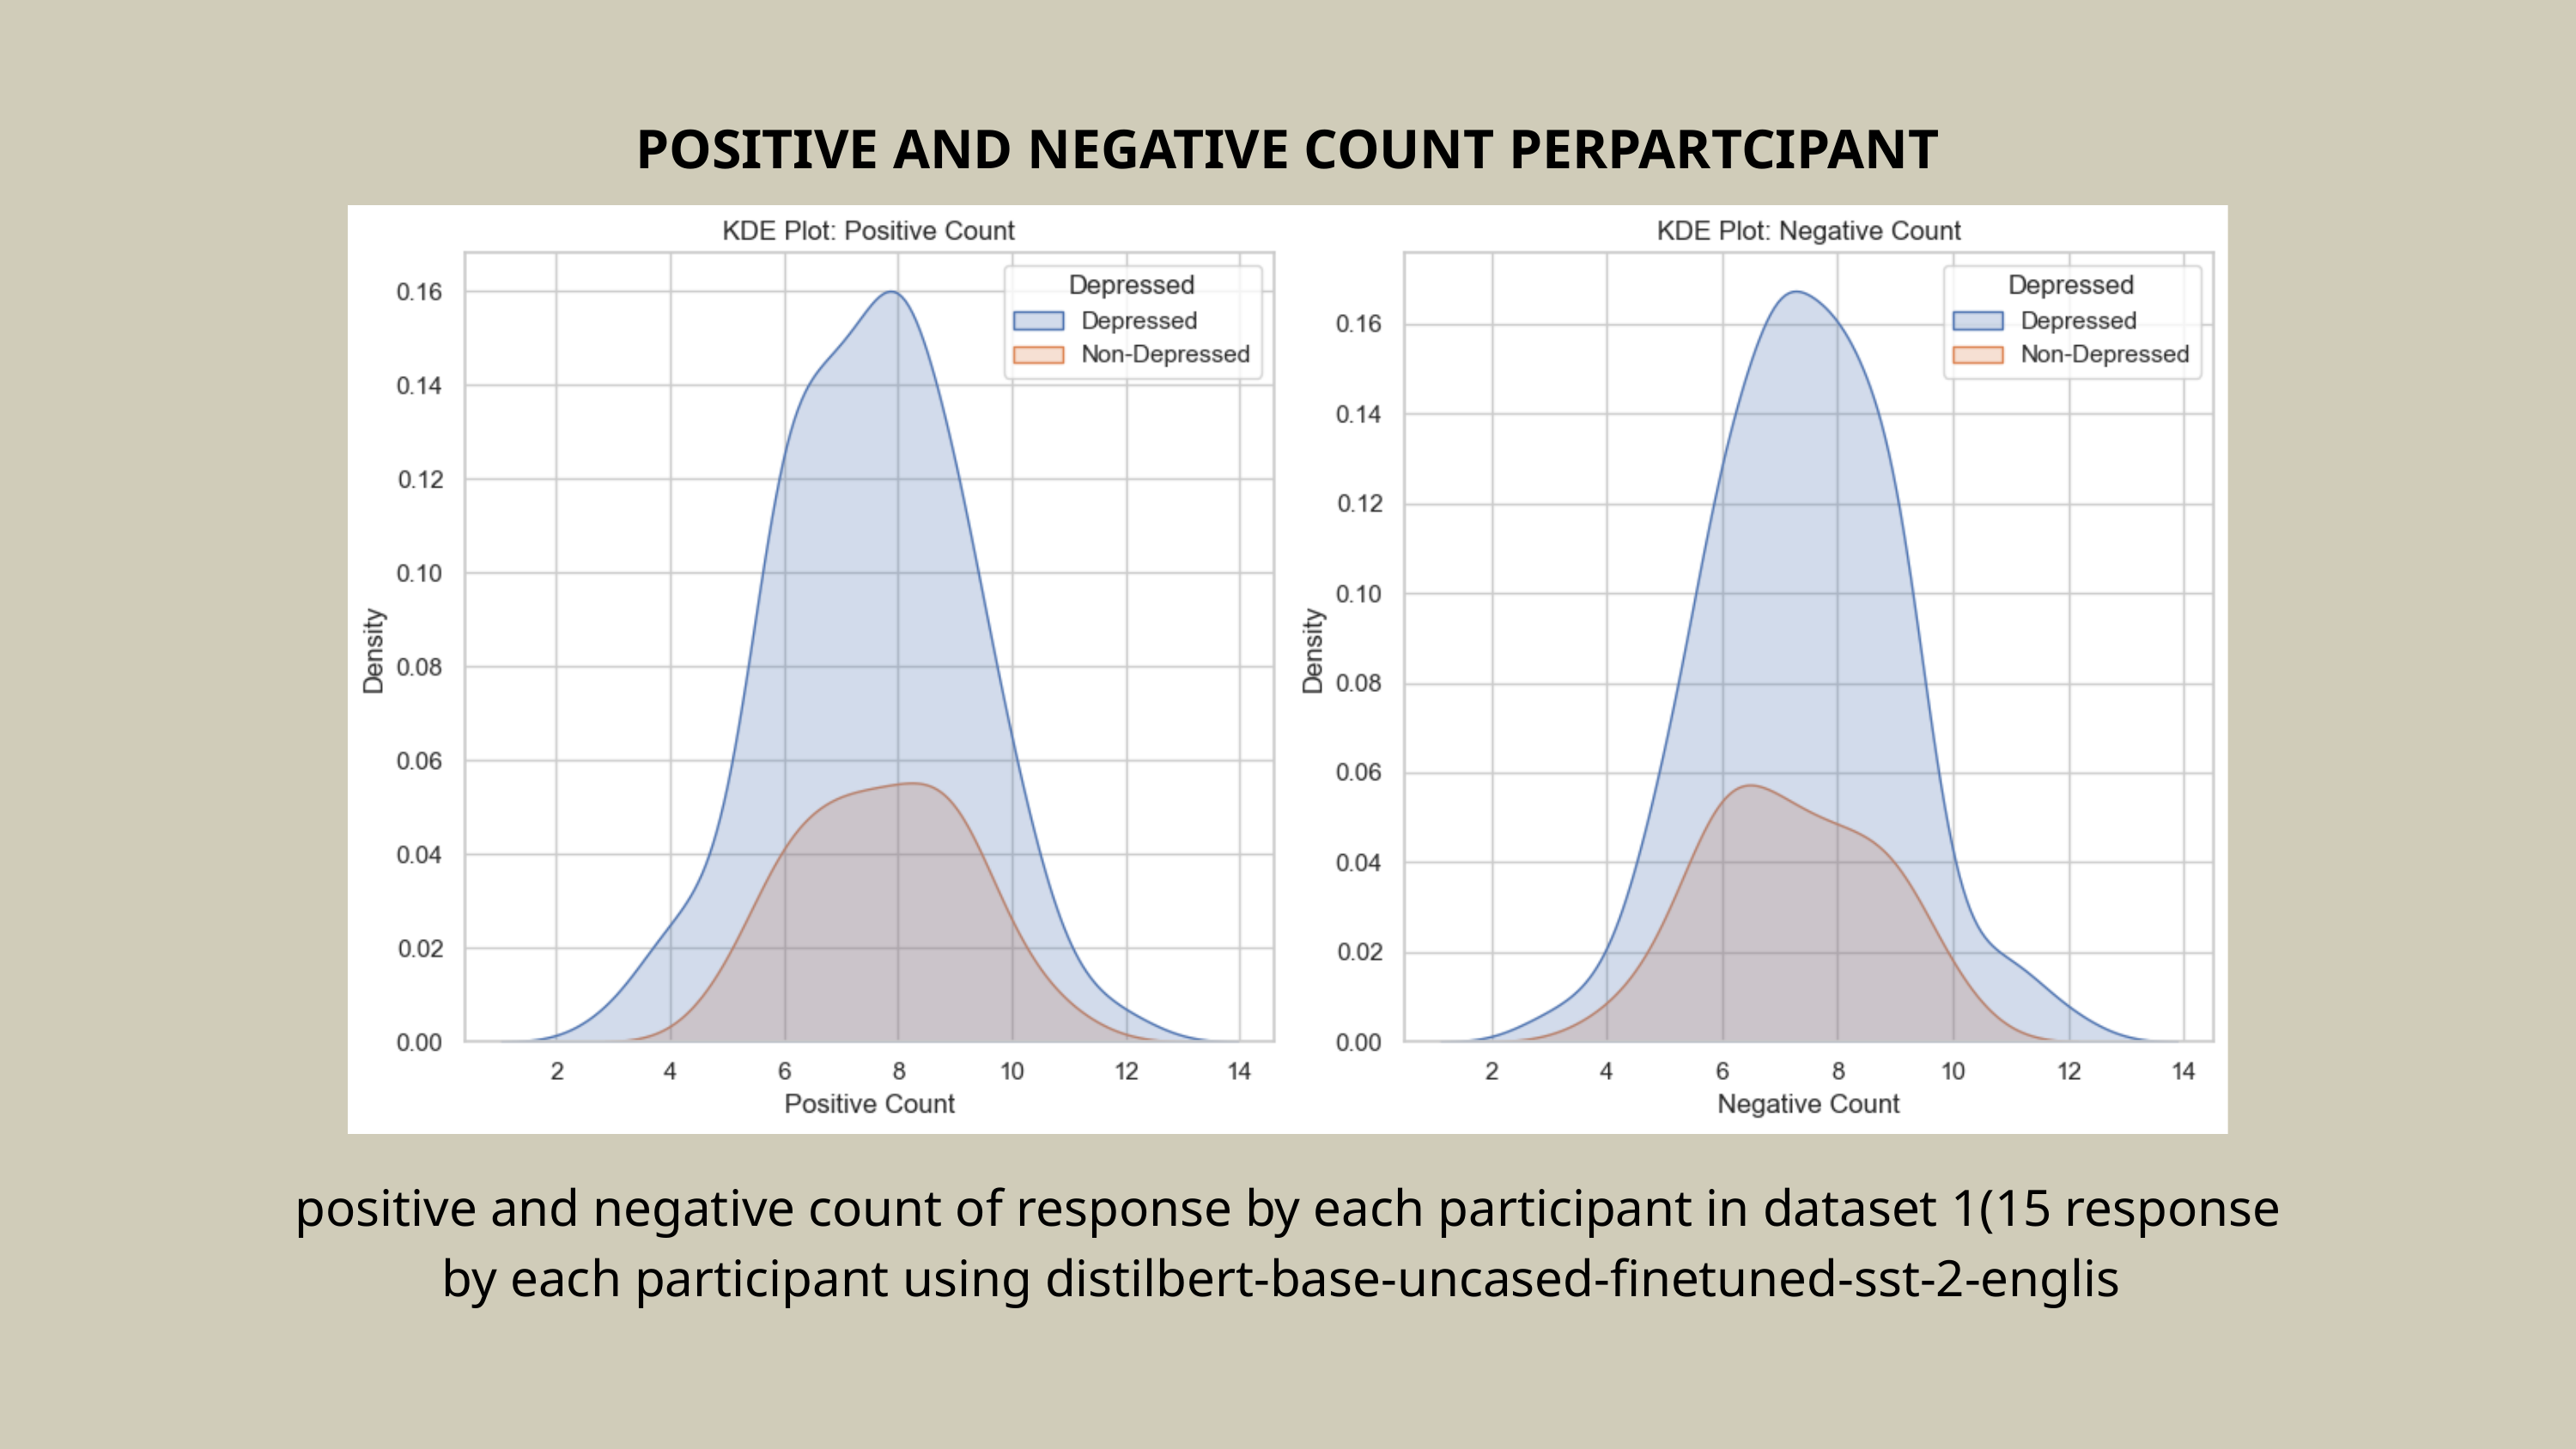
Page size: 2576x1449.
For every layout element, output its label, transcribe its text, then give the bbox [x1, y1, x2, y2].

text_box POSITIVE AND NEGATIVE COUNT PERPARTCIPANT [348, 104, 2228, 180]
text_box [348, 205, 2228, 1134]
text_box positive and negative count of response by each participant in dataset 1(15 response by each participant using distilbert-base-uncased-finetuned-sst-2-englis [276, 1166, 2300, 1307]
